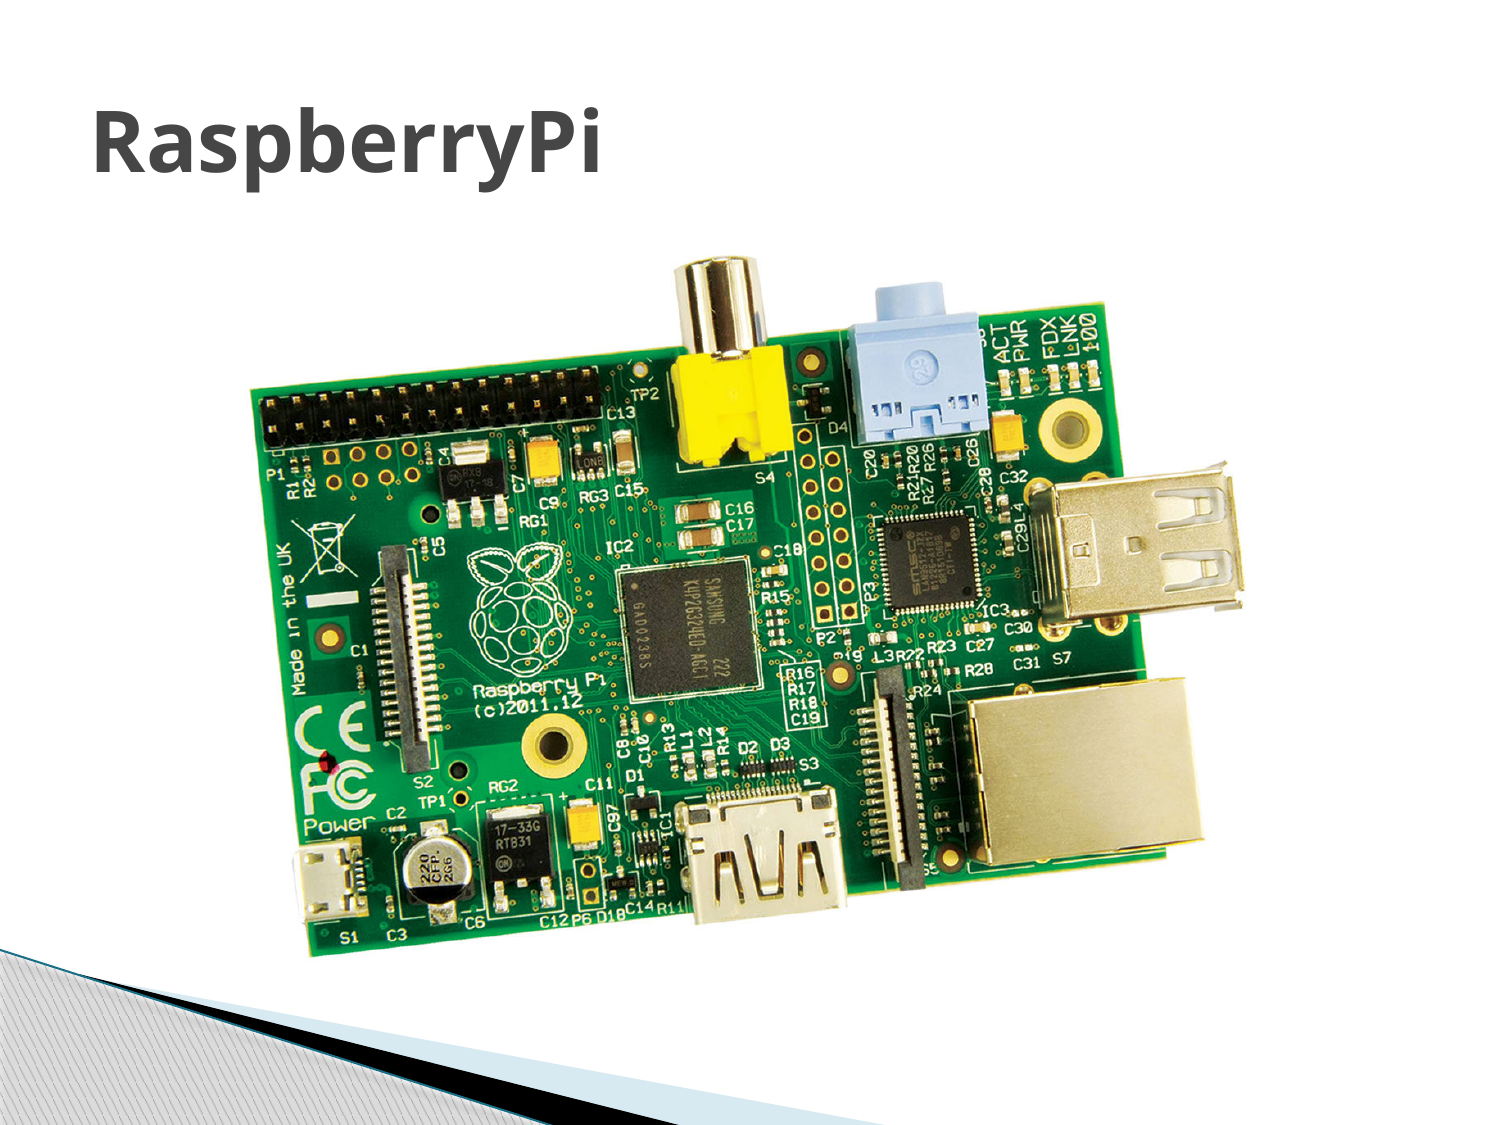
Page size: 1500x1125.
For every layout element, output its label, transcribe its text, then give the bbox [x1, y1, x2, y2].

title RaspberryPi [75, 45, 1425, 233]
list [218, 242, 1282, 986]
